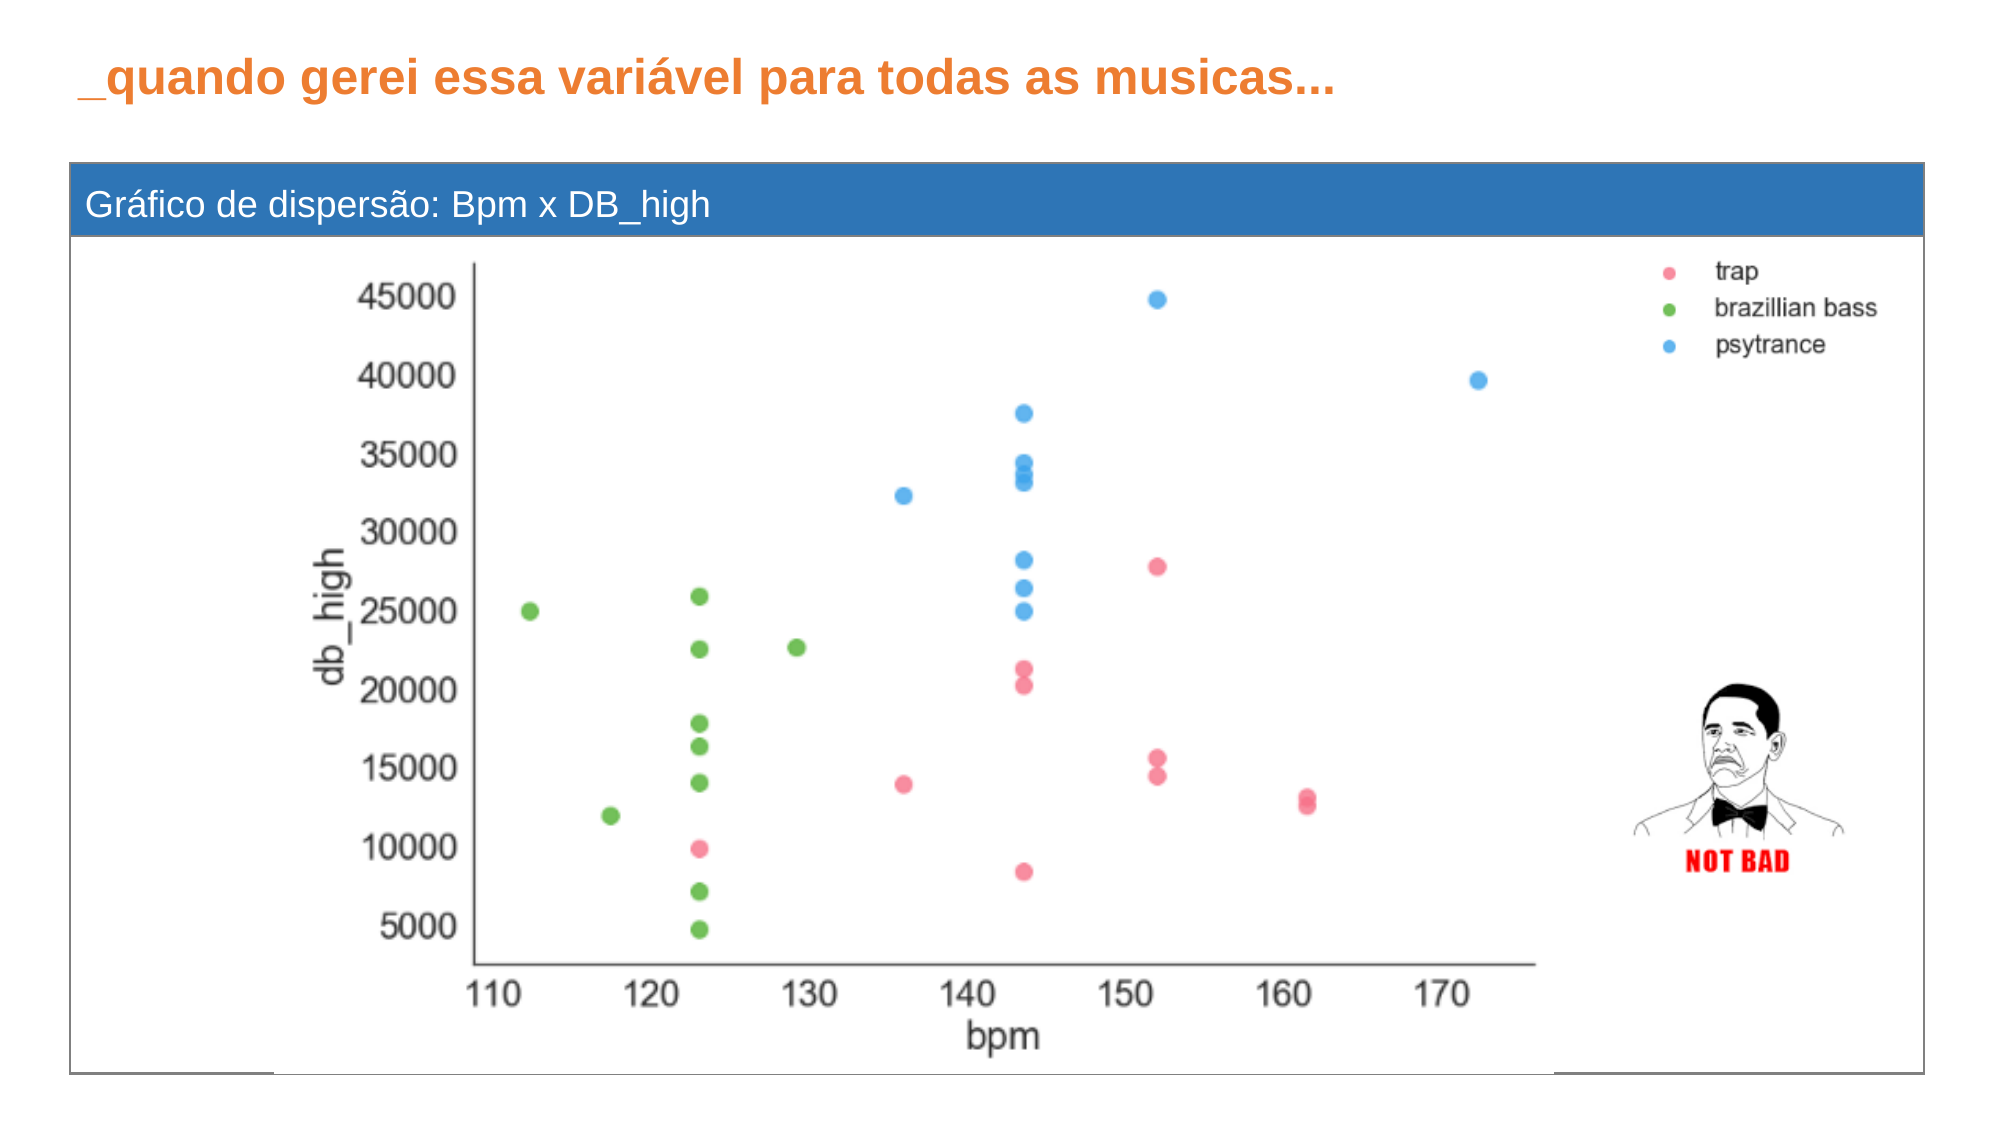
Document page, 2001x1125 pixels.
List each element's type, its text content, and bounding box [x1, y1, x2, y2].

text_box _quando gerei essa variável para todas as musicas... [63, 37, 1353, 112]
picture [1631, 664, 1847, 879]
text_box [69, 162, 1925, 1075]
picture [1653, 255, 1887, 370]
picture [274, 255, 1554, 1074]
